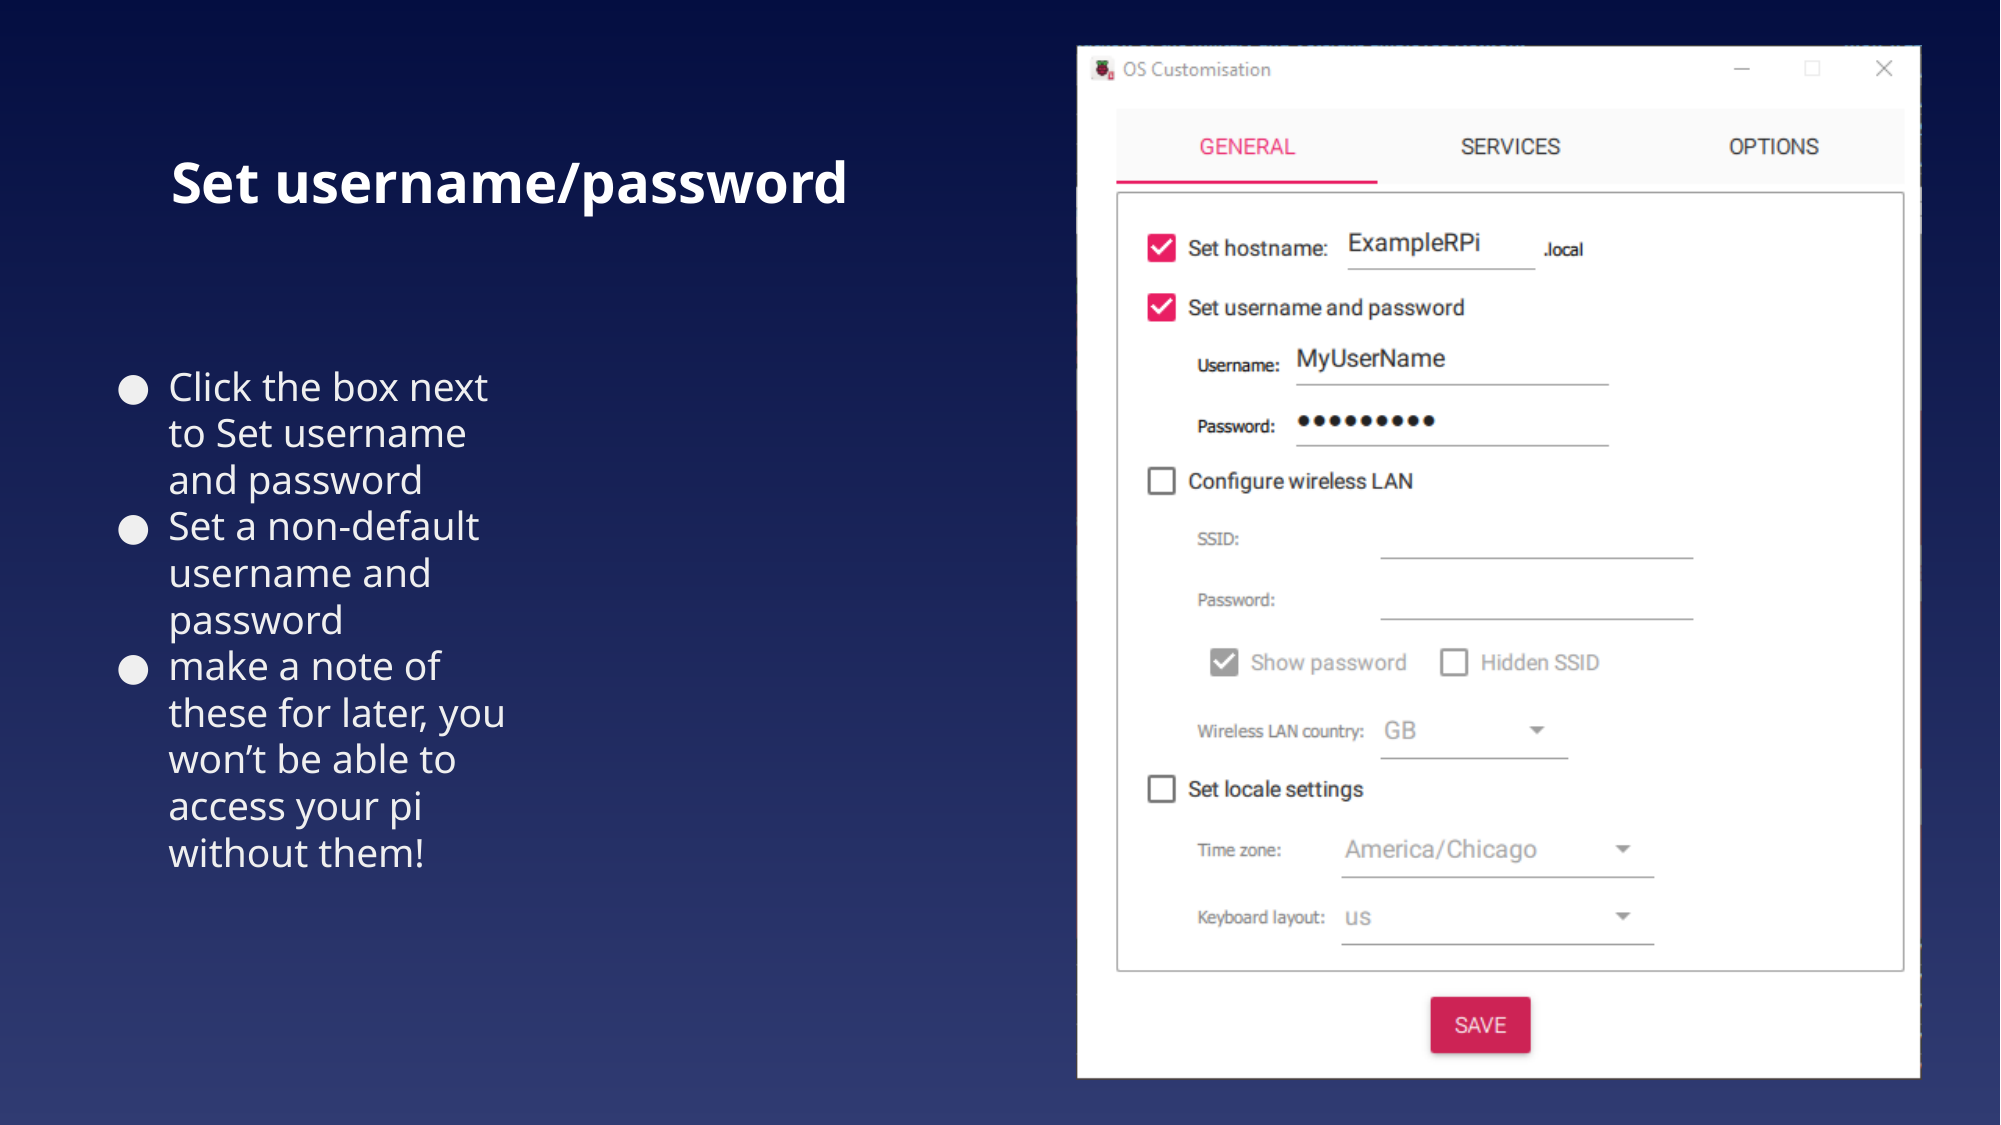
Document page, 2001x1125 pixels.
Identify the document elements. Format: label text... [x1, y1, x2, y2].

picture [1075, 44, 1922, 1080]
text_box Click the box next to Set username and password Set a non-default username and password make a note of these for later, you won’t be able to access your pi without them! [78, 261, 549, 976]
title Set username/password [156, 118, 1070, 244]
